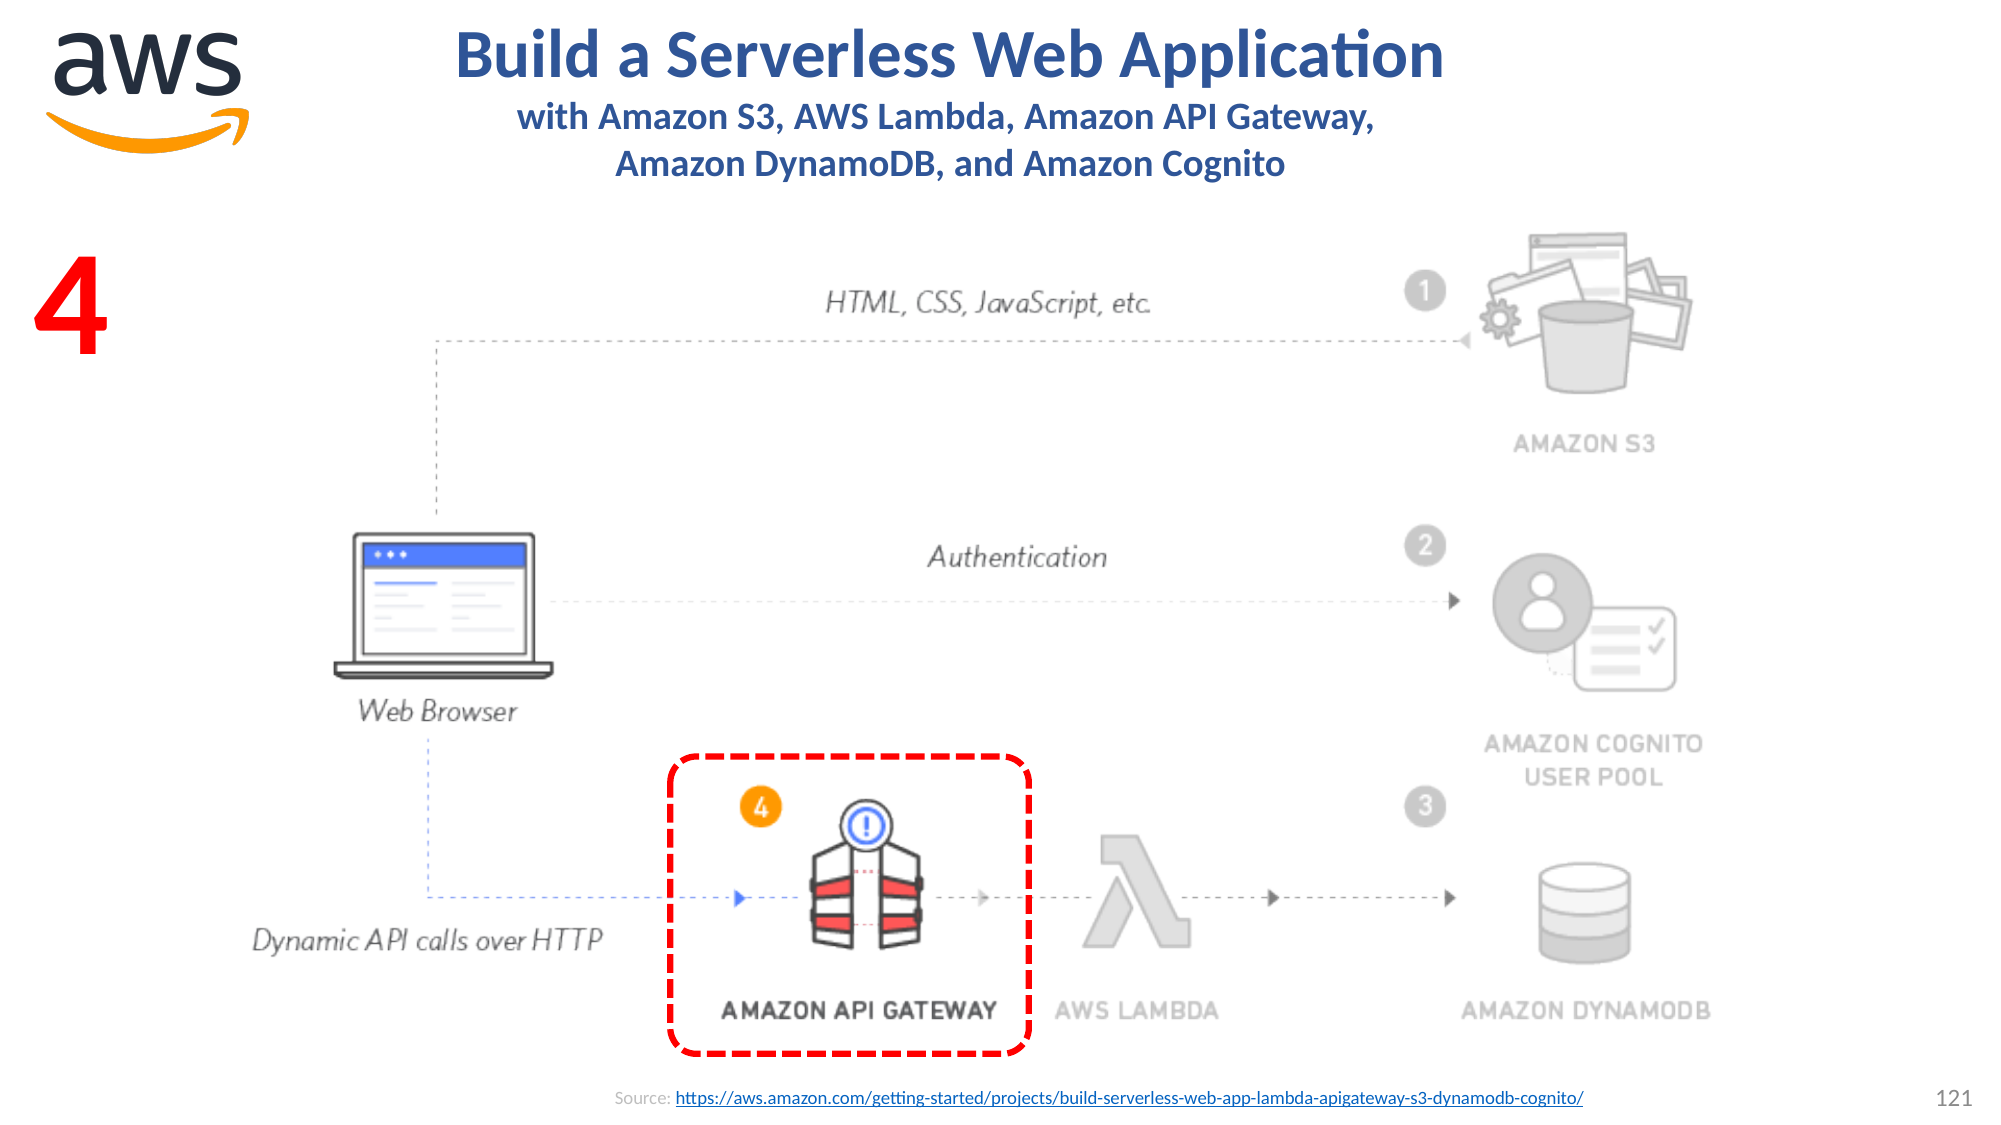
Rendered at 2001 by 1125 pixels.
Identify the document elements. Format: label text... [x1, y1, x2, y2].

text_box [675, 1045, 1023, 1055]
picture [45, 32, 250, 154]
picture [234, 208, 1751, 1045]
slide_number 121 [1830, 1076, 1989, 1116]
text_box Source: https://aws.amazon.com/getting-started/projects/build-serverless-web-app-lambda-apigateway-s3-dynamodb-cognito/ [599, 1078, 1840, 1116]
title Build a Serverless Web Application with Amazon S3, AWS Lambda, Amazon API Gateway, Amazon DynamoDB, and Amazon Cognito [39, 0, 1863, 193]
text_box 4 [18, 197, 125, 393]
